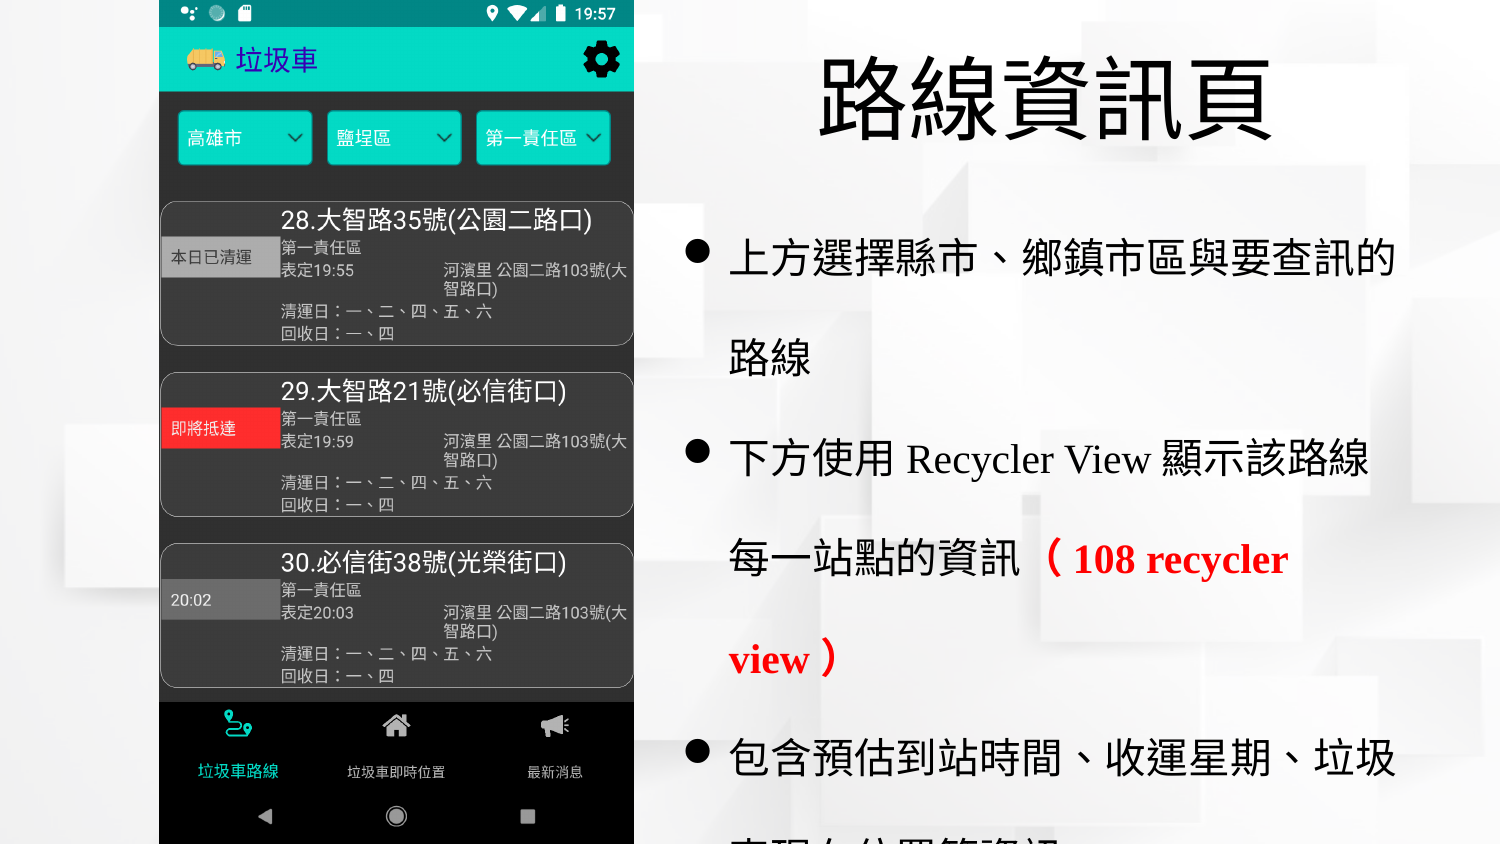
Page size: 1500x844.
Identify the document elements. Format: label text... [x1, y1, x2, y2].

text_box 上方選擇縣市、鄉鎮市區與要查訊的路線 下方使用Recycler View顯示該路線每一站點的資訊（108 recycler view） 包含預估到站時間、收運星期、垃圾車現在位置等資訊 [667, 174, 1426, 844]
picture [159, 0, 635, 844]
title 路線資訊頁 [667, 33, 1426, 174]
